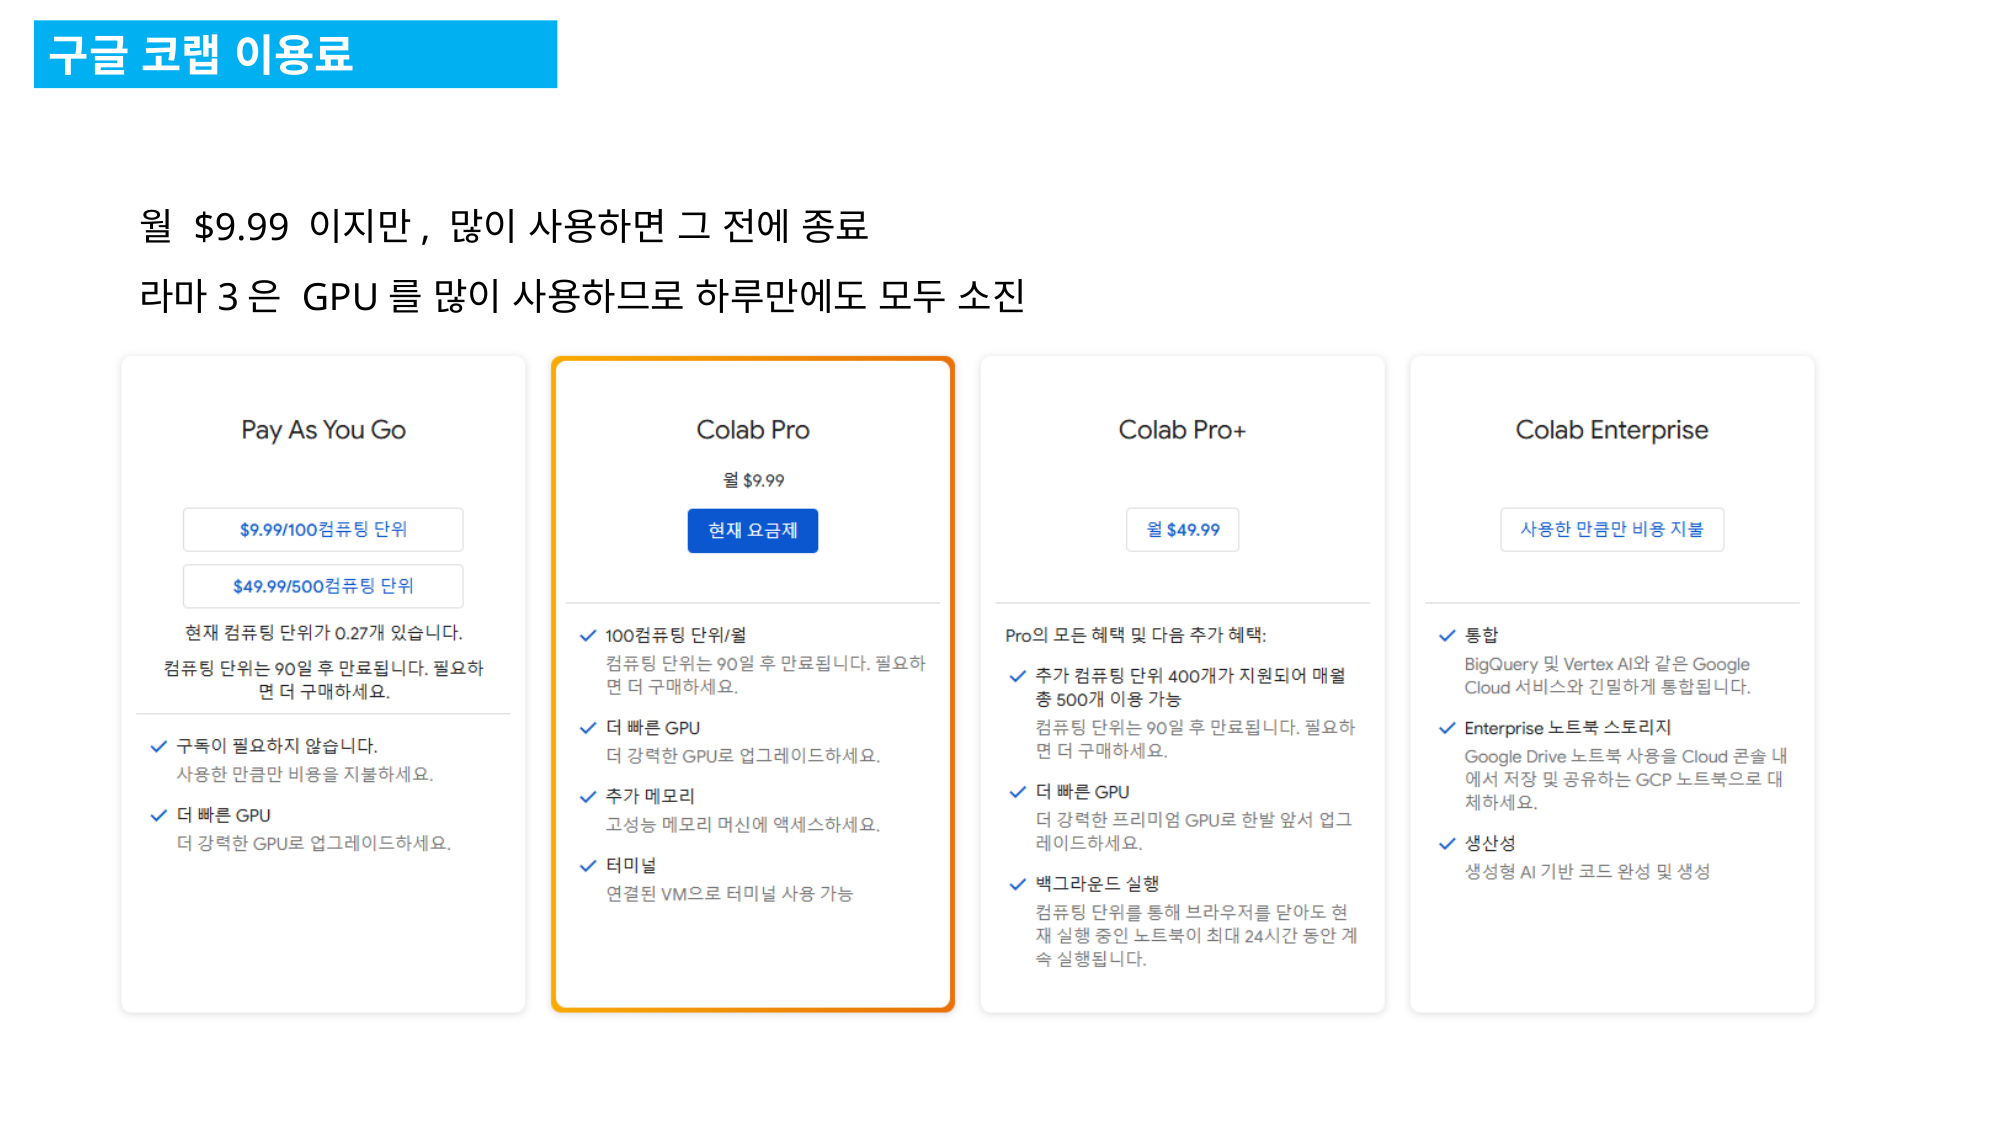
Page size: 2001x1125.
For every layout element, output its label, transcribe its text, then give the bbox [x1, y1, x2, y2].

text_box 월 $9.99 이지만, 많이 사용하면 그 전에 종료 라마3은 GPU를 많이 사용하므로 하루만에도 모두 소진 [124, 195, 1143, 326]
text_box 구글 코랩 이용료 [33, 19, 558, 89]
picture [87, 345, 1833, 1025]
